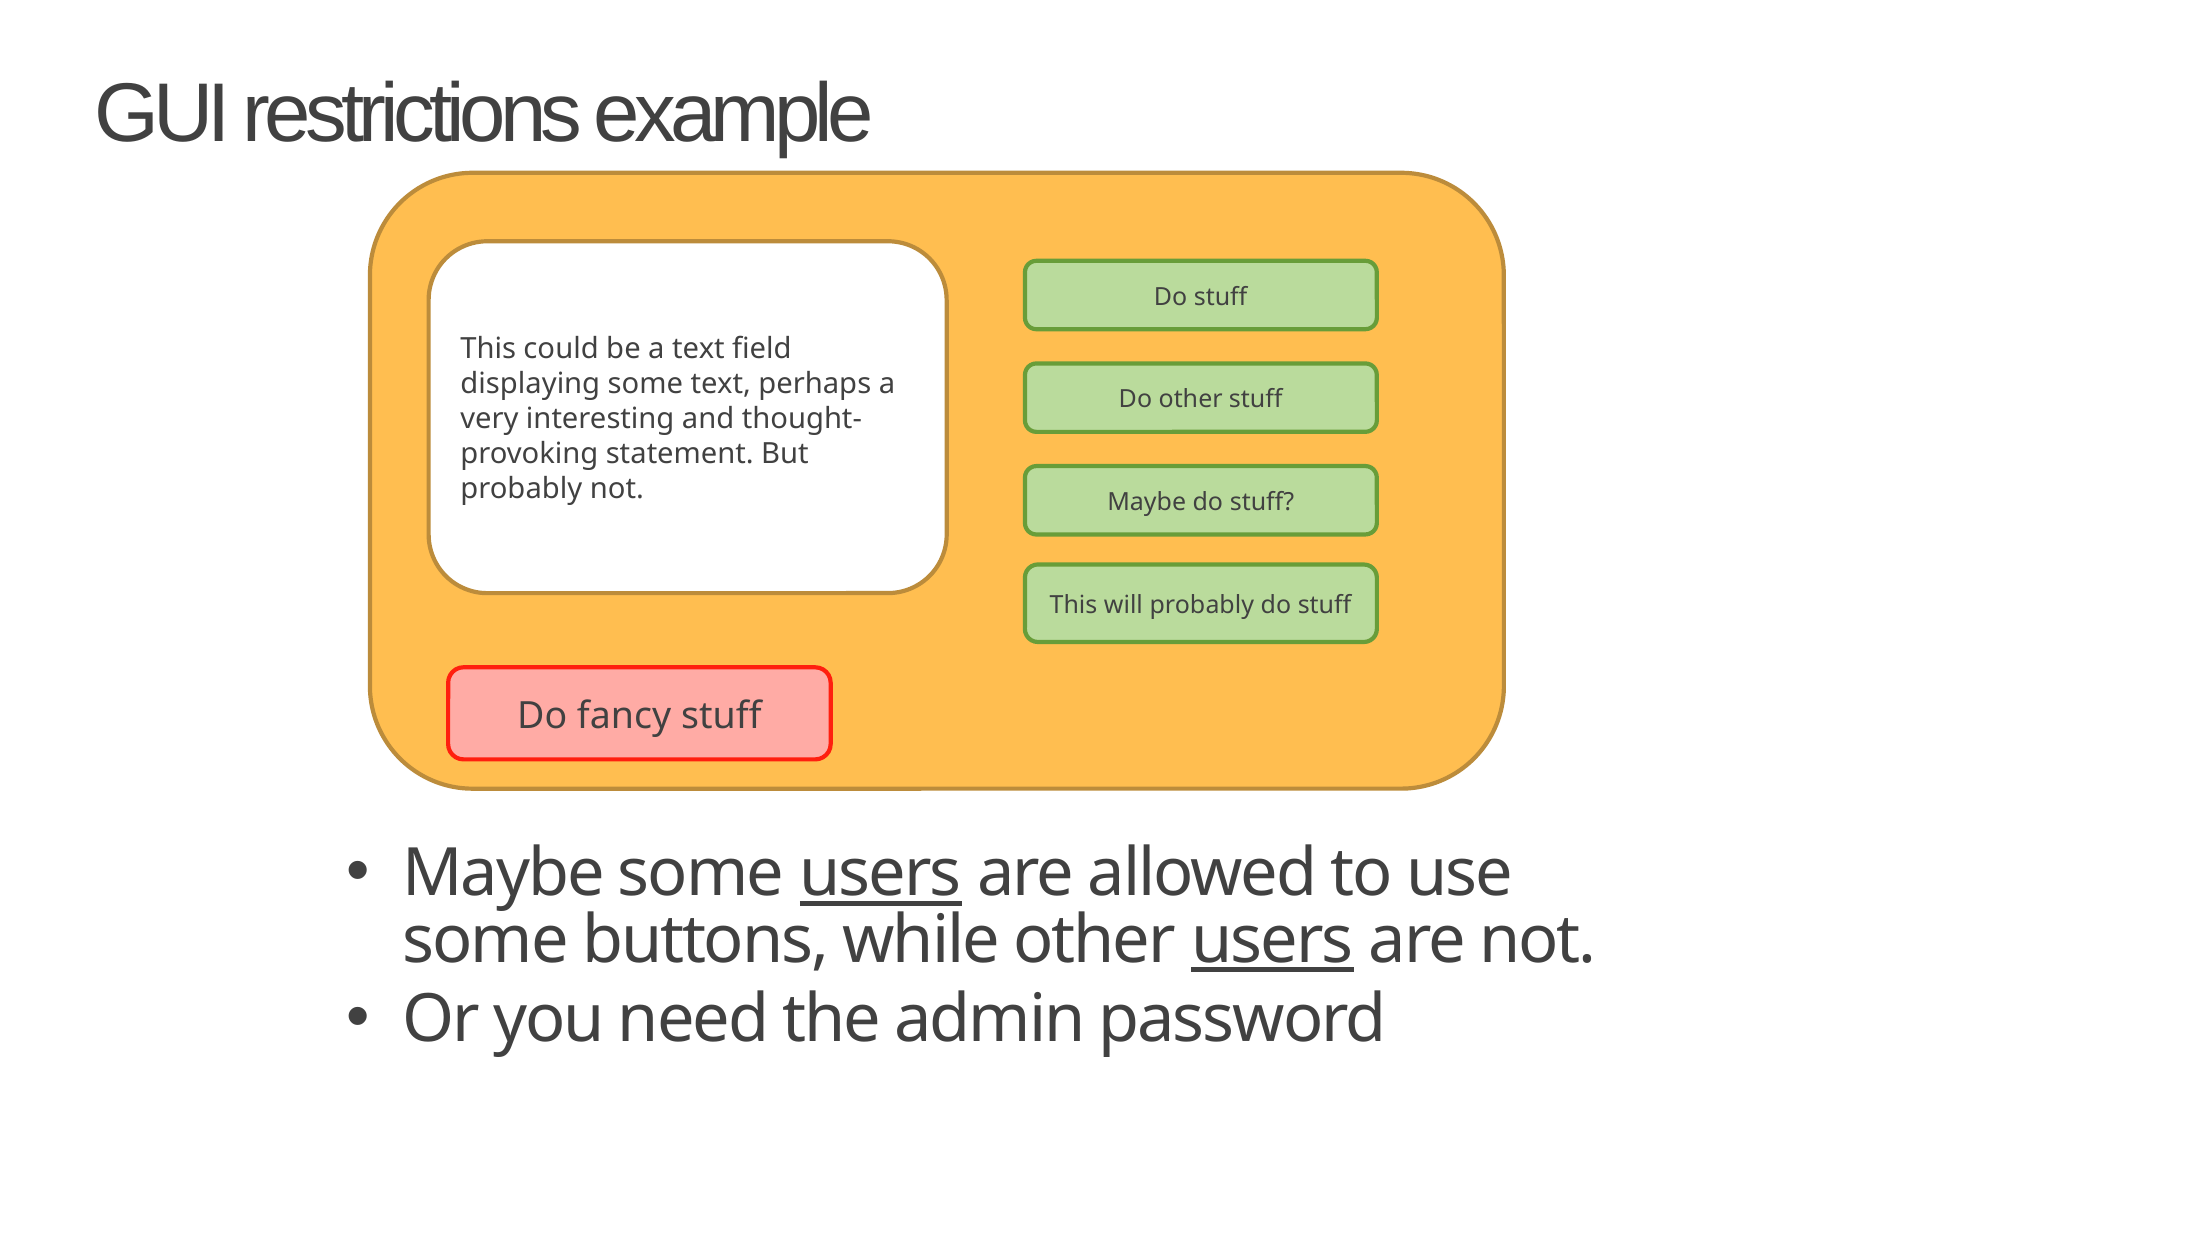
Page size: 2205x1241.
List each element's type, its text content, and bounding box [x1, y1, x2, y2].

text_box Maybe do stuff? [1022, 463, 1379, 537]
text_box Maybe some users are allowed to use some buttons, while other users are not. Or you need the admin password [346, 842, 1623, 1135]
text_box This will probably do stuff [1022, 562, 1379, 645]
text_box Do other stuff [1022, 361, 1379, 434]
text_box Do fancy stuff [446, 665, 833, 762]
text_box Do stuff [1022, 258, 1379, 332]
title GUI restrictions example [94, 64, 2205, 219]
text_box This could be a text field displaying some text, perhaps a very interesting and thought-provoking statement. But probably not. [426, 239, 949, 596]
text_box [367, 170, 1506, 791]
